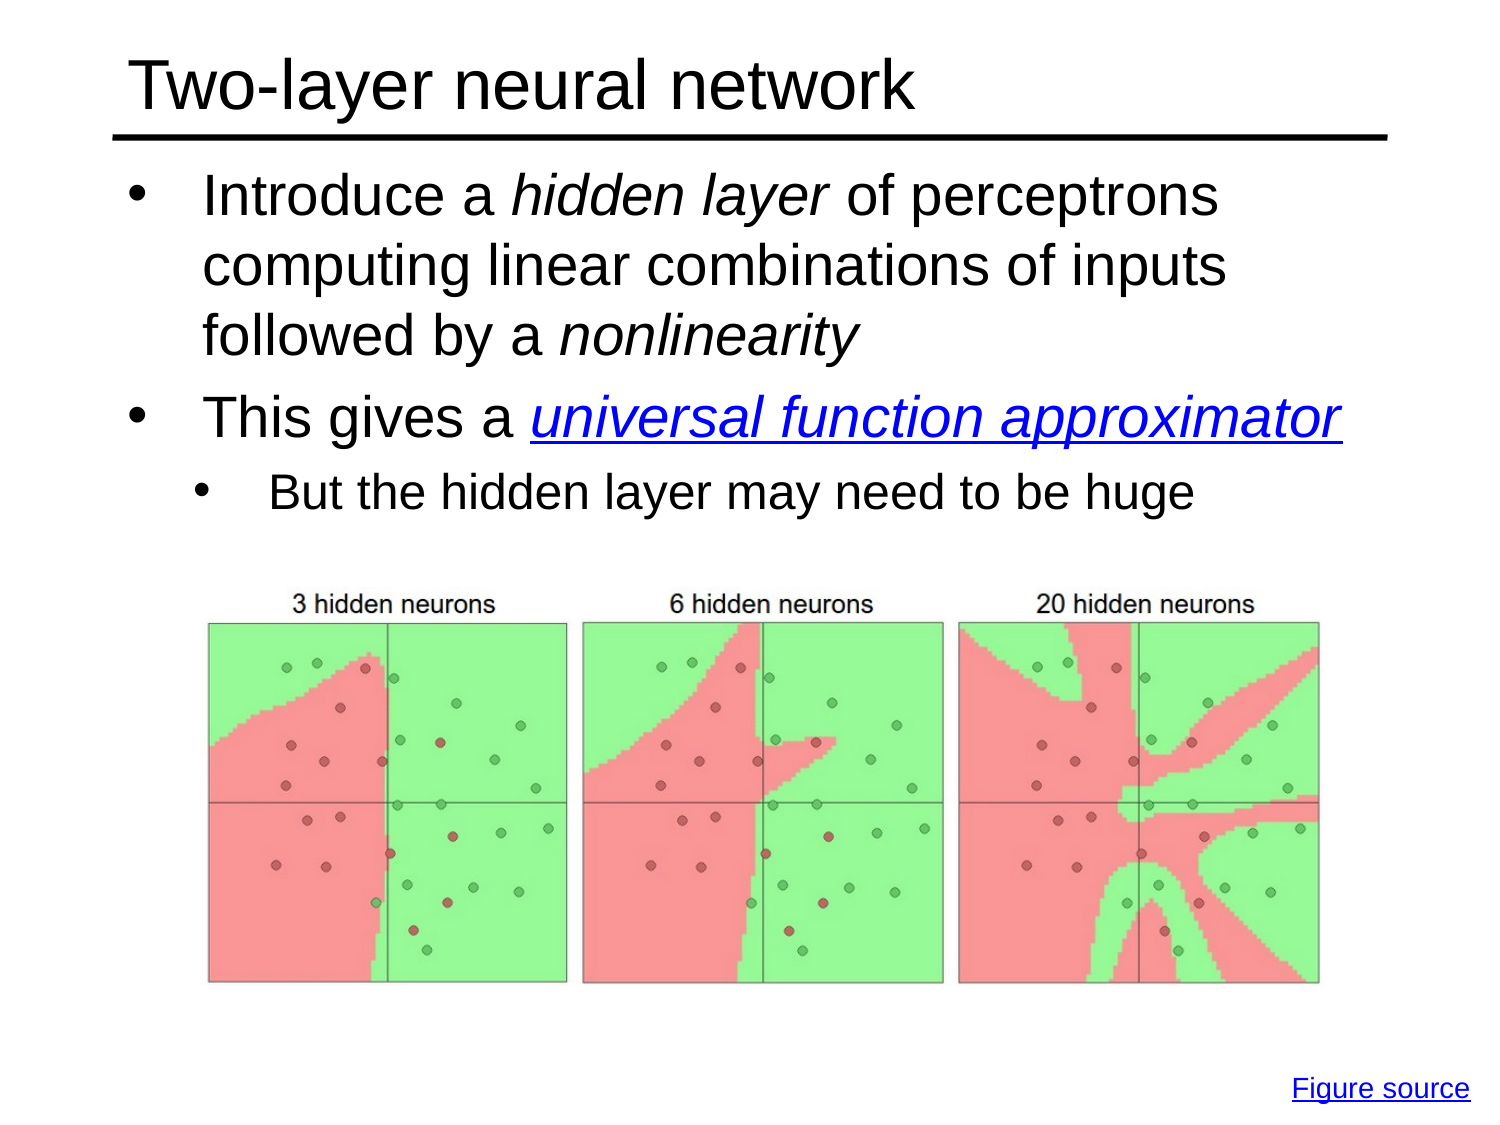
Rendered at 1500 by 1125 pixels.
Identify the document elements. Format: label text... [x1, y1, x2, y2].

list Introduce a hidden layer of perceptrons computing linear combinations of inputs followed by a nonlinearity This gives a universal function approximator But the hidden layer may need to be huge [112, 149, 1388, 1013]
text_box Figure source [1276, 1061, 1486, 1112]
picture [199, 587, 1323, 987]
title Two-layer neural network [112, 12, 1388, 149]
